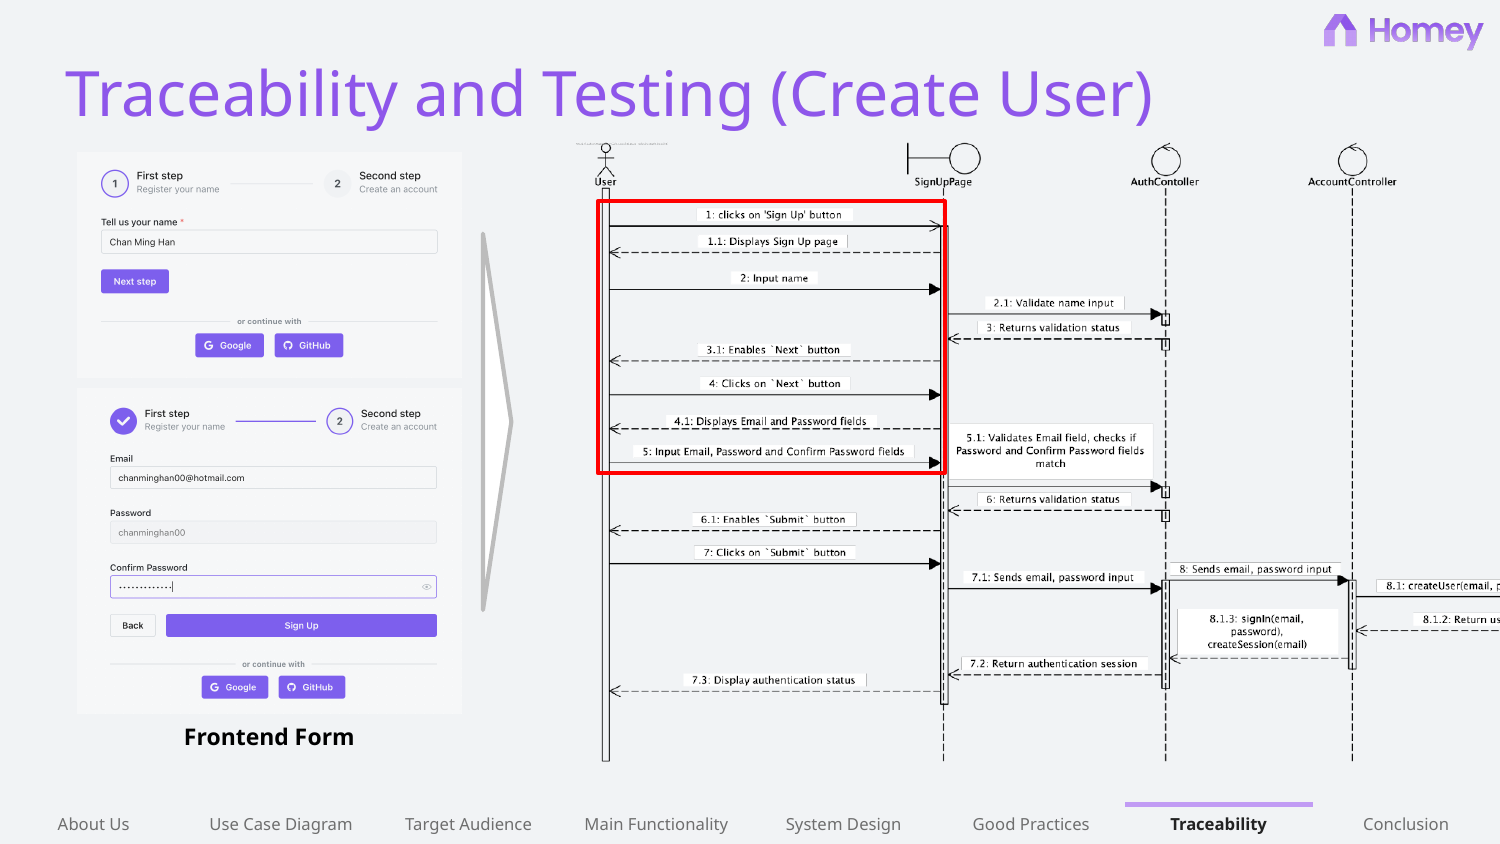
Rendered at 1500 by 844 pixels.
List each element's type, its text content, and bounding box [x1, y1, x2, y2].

picture [1324, 14, 1484, 51]
text_box [480, 231, 514, 613]
text_box Traceability and Testing (Create User) [50, 39, 1315, 133]
picture [77, 388, 462, 715]
text_box Frontend Form [150, 723, 389, 758]
picture [576, 141, 1500, 765]
picture [77, 152, 462, 379]
